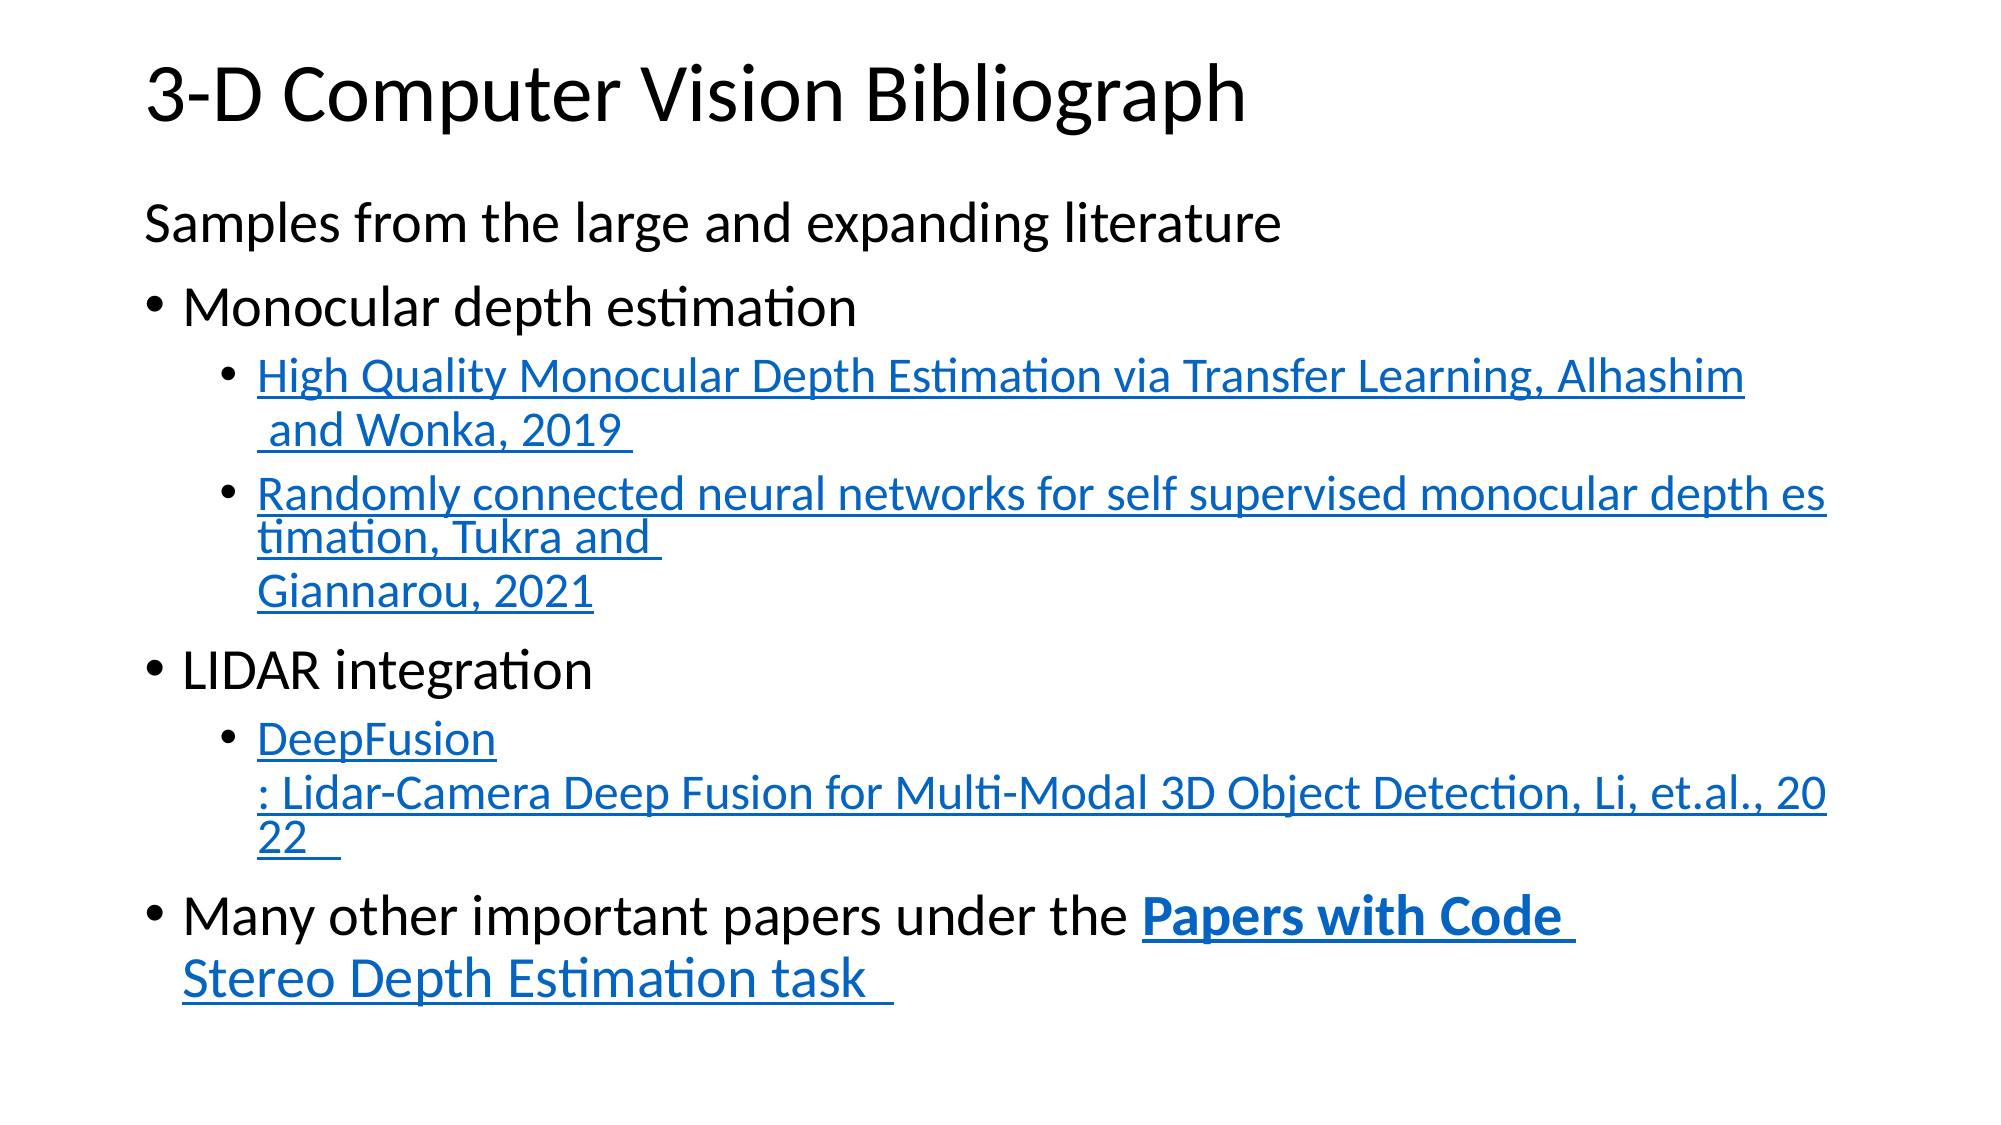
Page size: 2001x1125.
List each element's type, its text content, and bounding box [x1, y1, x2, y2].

list Samples from the large and expanding literature Monocular depth estimation High Quality Monocular Depth Estimation via Transfer Learning, Alhashim and Wonka, 2019 Randomly connected neural networks for self supervised monocular depth estimation, Tukra and Giannarou, 2021 LIDAR integration DeepFusion: Lidar-Camera Deep Fusion for Multi-Modal 3D Object Detection, Li, et.al., 2022 Many other important papers under the Papers with Code Stereo Depth Estimation task [129, 184, 1855, 1102]
title 3-D Computer Vision Bibliograph [129, 22, 1855, 166]
